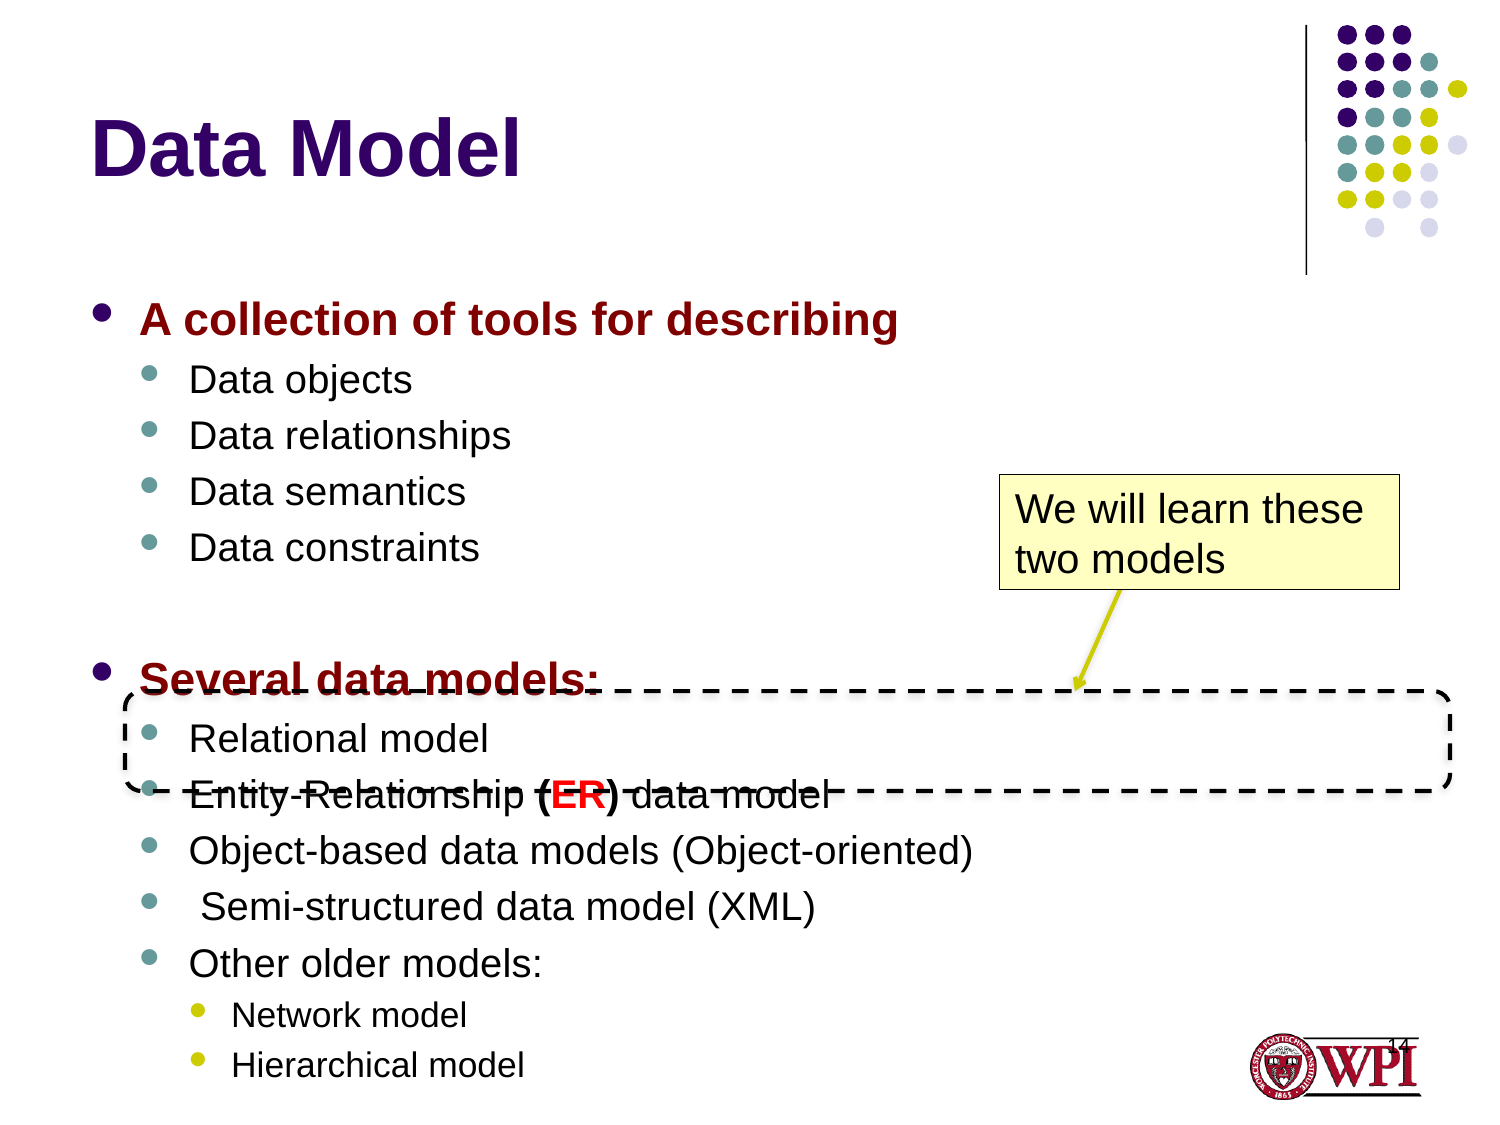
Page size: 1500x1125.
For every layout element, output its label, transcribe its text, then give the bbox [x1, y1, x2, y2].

title Data Model [75, 20, 1313, 200]
slide_number 14 [1074, 1025, 1425, 1100]
list A collection of tools for describing Data objects Data relationships Data semantics Data constraints Several data models: Relational model Entity-Relationship (ER) data model Object-based data models (Object-oriented) Semi-structured data model (XML) Other older models: Network model Hierarchical model [75, 282, 1463, 1100]
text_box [124, 474, 1451, 792]
